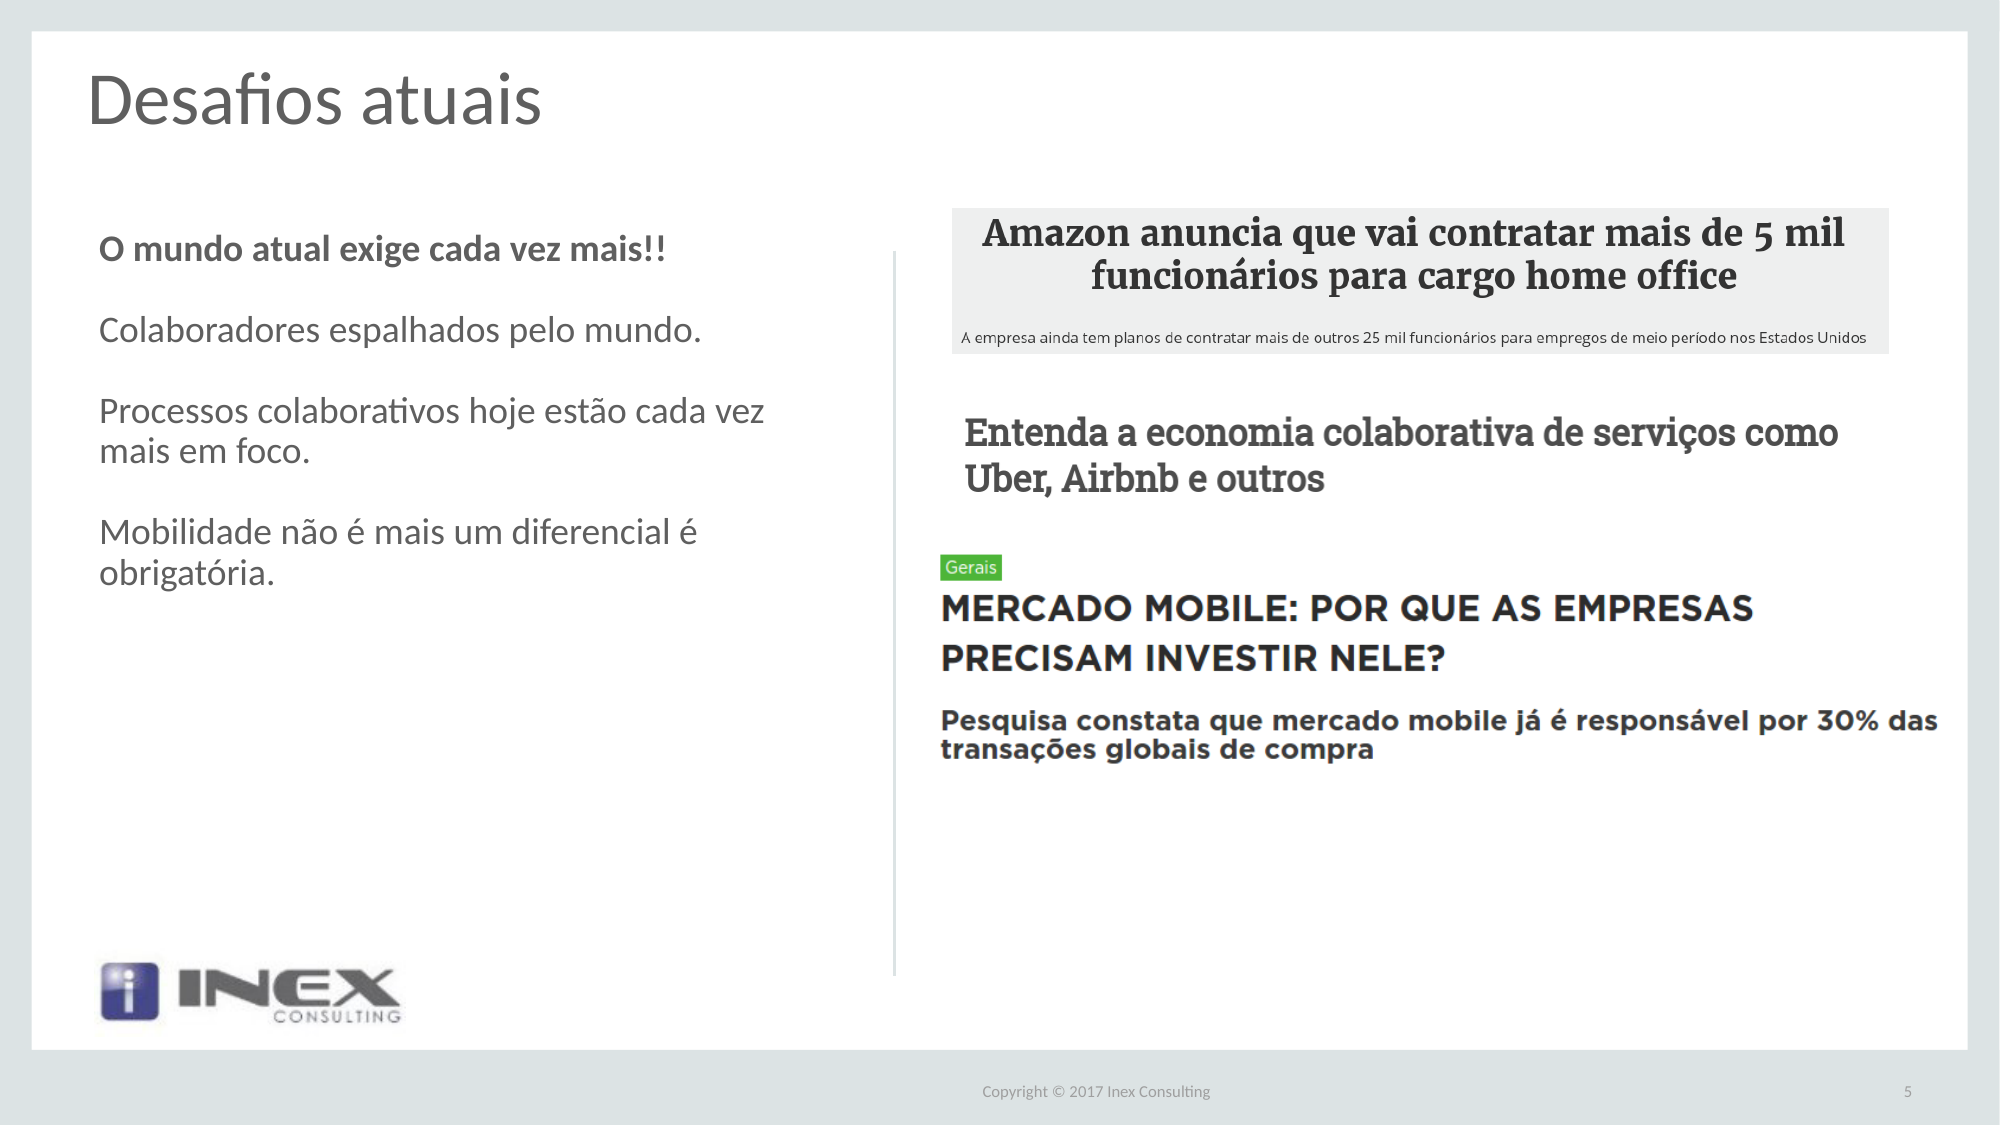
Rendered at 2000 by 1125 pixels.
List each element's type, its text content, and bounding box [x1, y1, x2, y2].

picture [952, 208, 1889, 355]
text_box Desafios atuais [87, 66, 1942, 213]
picture [952, 413, 1863, 506]
text_box O mundo atual exige cada vez mais!! Colaboradores espalhados pelo mundo. Processos colaborativos hoje estão cada vez mais em foco. Mobilidade não é mais um diferencial é obrigatória. [99, 229, 815, 810]
slide_number ‹#› [1849, 1075, 1913, 1106]
picture [94, 941, 406, 1037]
text_box [175, 40, 1976, 209]
picture [912, 544, 1956, 810]
